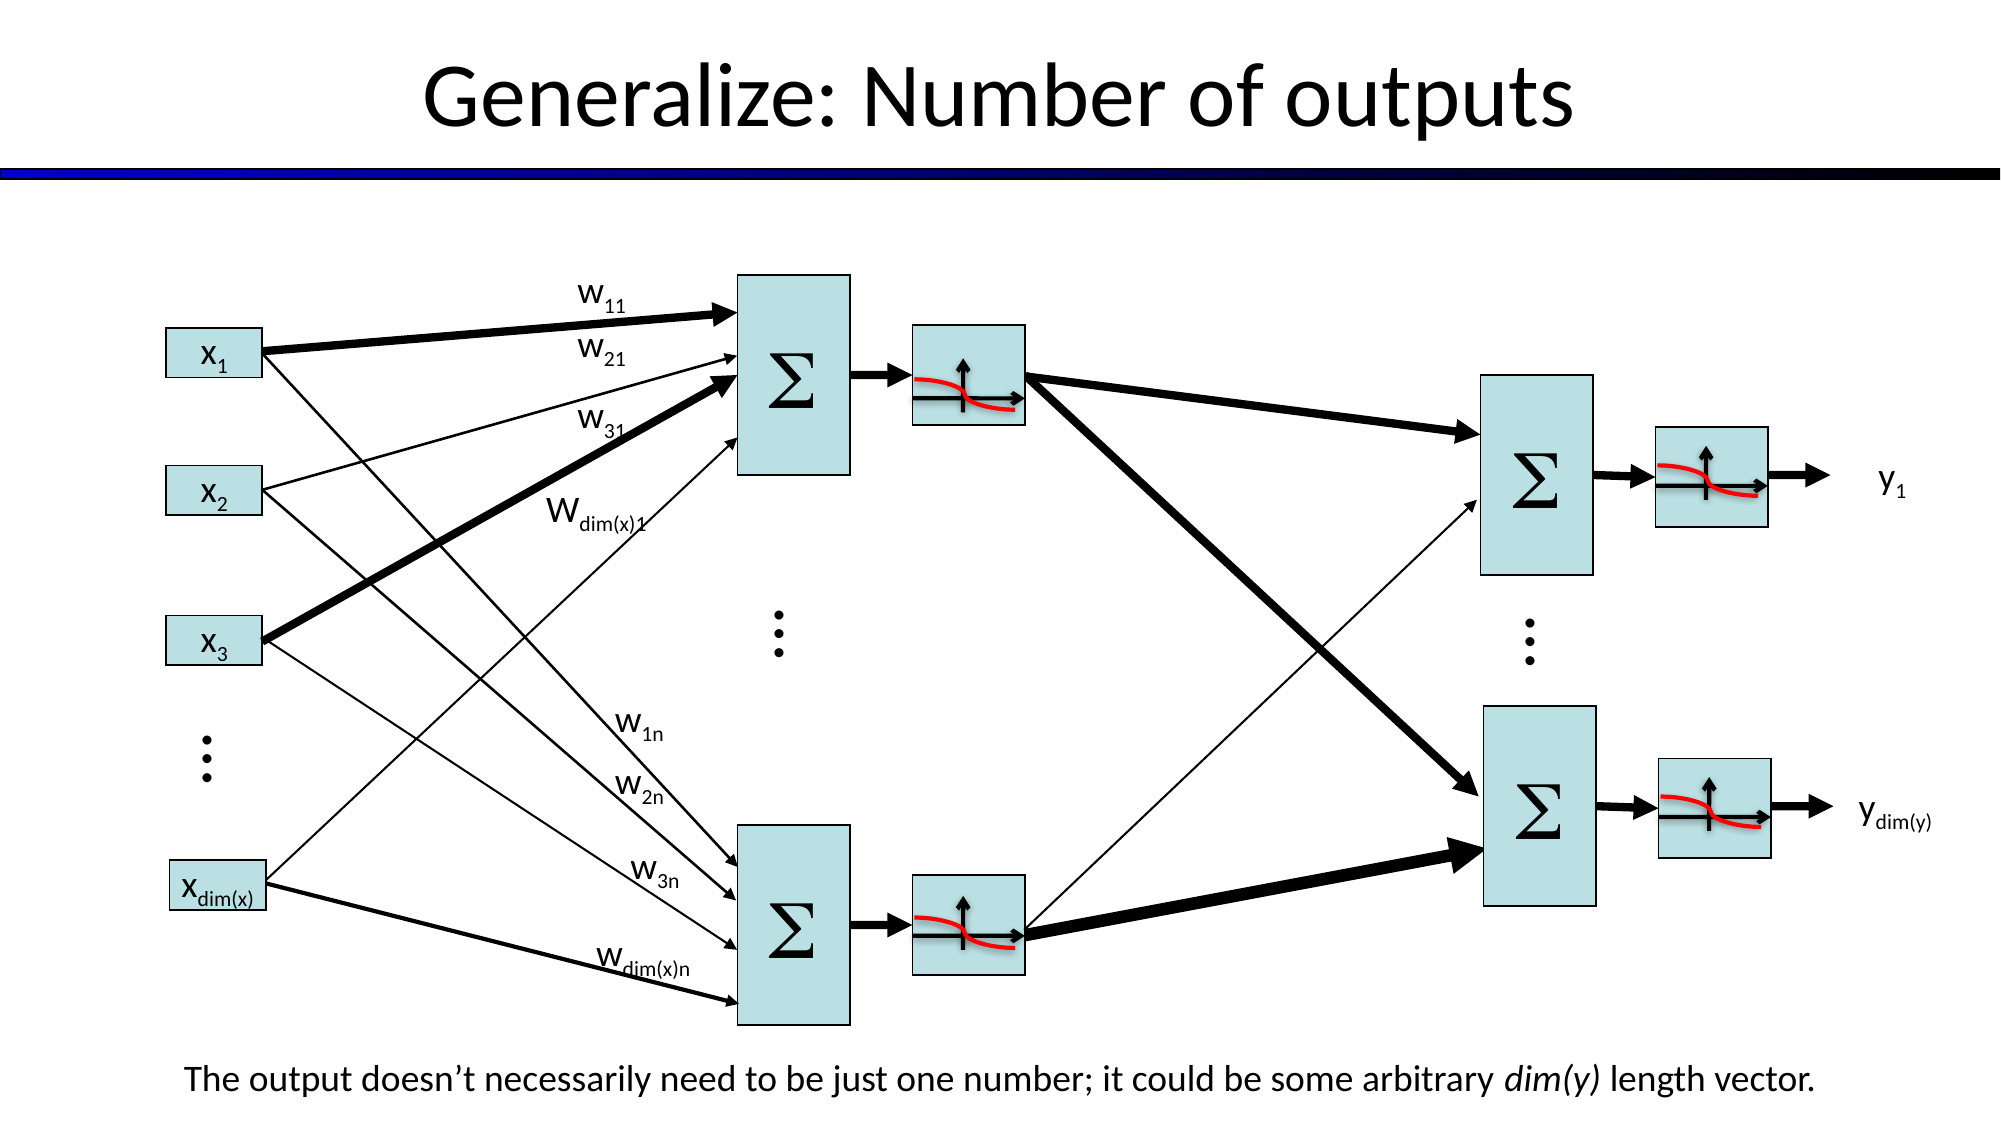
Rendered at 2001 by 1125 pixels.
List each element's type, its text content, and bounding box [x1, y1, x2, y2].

text_box xdim(x) [169, 860, 266, 911]
text_box [1703, 491, 1709, 500]
text_box w21 [562, 312, 650, 379]
text_box [1655, 492, 1768, 528]
text_box … [189, 718, 286, 807]
text_box [650, 307, 738, 320]
text_box w31 [562, 384, 650, 450]
text_box [912, 874, 1025, 935]
text_box w2n [600, 750, 688, 816]
text_box [955, 895, 971, 926]
text_box [912, 396, 956, 401]
text_box [849, 918, 912, 932]
text_box The output doesn’t necessarily need to be just one number; it could be some arbitrary dim(y) length vector. [29, 1046, 1970, 1110]
text_box [914, 915, 1016, 951]
text_box [1719, 809, 1771, 824]
text_box  [737, 274, 850, 475]
text_box [1596, 801, 1659, 815]
text_box [262, 353, 738, 868]
text_box [1707, 823, 1712, 831]
text_box [1717, 478, 1768, 493]
text_box [1658, 814, 1702, 820]
text_box [912, 324, 1025, 397]
text_box [1655, 483, 1699, 488]
text_box [1025, 844, 1483, 936]
text_box [973, 391, 1025, 406]
text_box [732, 941, 738, 950]
text_box [650, 375, 738, 425]
text_box x1 [166, 327, 263, 378]
text_box [261, 489, 737, 901]
text_box … [762, 593, 859, 682]
text_box Wdim(x)1 [531, 477, 682, 544]
text_box [1701, 777, 1717, 805]
text_box w11 [562, 259, 650, 312]
text_box x2 [166, 465, 263, 516]
text_box w3n [615, 834, 703, 901]
text_box [636, 353, 737, 384]
text_box w1n [600, 687, 688, 750]
text_box [1698, 445, 1714, 474]
text_box [912, 933, 956, 938]
text_box [676, 988, 740, 1007]
text_box [1658, 758, 1771, 816]
text_box ydim(y) [1826, 775, 1965, 842]
text_box [955, 358, 971, 387]
text_box [1024, 499, 1477, 930]
text_box [1657, 463, 1759, 498]
text_box  [1480, 374, 1593, 575]
text_box x3 [166, 615, 263, 666]
text_box [914, 377, 1016, 412]
text_box [960, 404, 966, 413]
text_box  [1483, 706, 1596, 907]
text_box [525, 437, 738, 637]
text_box [912, 942, 1025, 975]
text_box [960, 943, 966, 950]
text_box … [1512, 602, 1609, 690]
text_box [1655, 427, 1768, 485]
text_box [972, 928, 1025, 944]
text_box [1024, 376, 1481, 440]
text_box wdim(x)n [581, 921, 732, 988]
text_box [1658, 823, 1771, 859]
text_box [1320, 649, 1479, 797]
text_box  [737, 824, 850, 1025]
text_box [849, 368, 912, 382]
text_box [1771, 800, 1826, 813]
text_box [912, 404, 1025, 425]
text_box [1593, 470, 1656, 483]
text_box [1660, 794, 1762, 830]
text_box Generalize: Number of outputs [0, 0, 2000, 184]
text_box y1 [1823, 444, 1961, 511]
text_box [1767, 468, 1823, 482]
